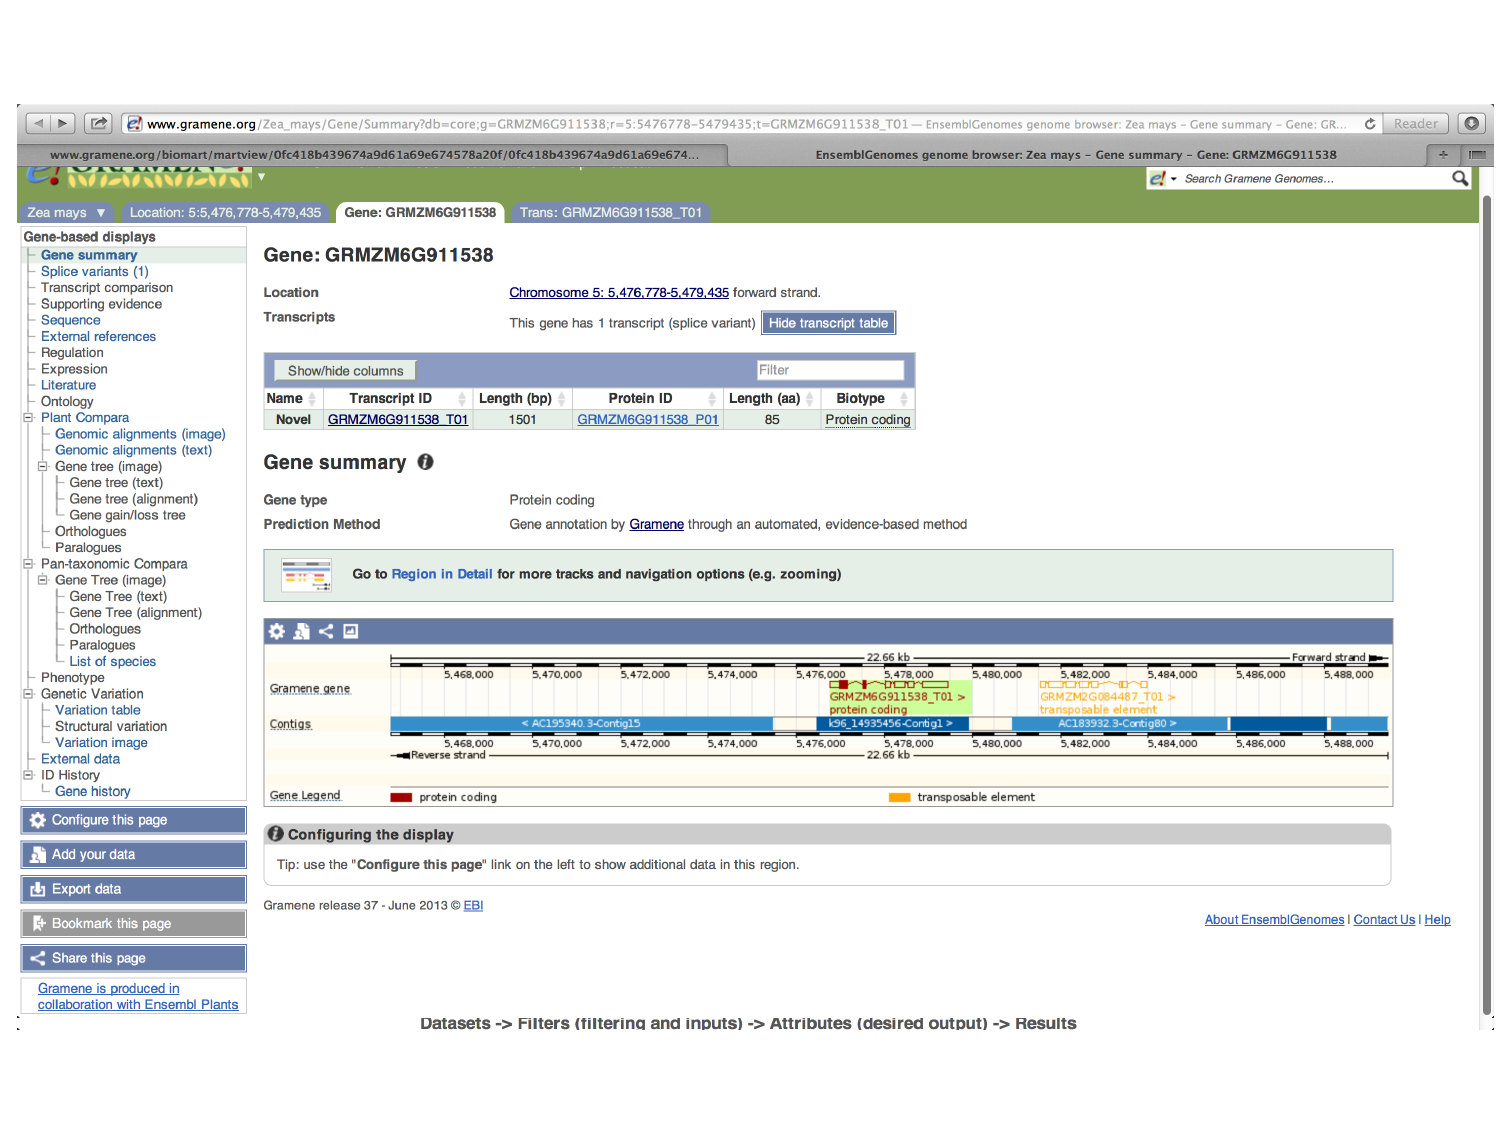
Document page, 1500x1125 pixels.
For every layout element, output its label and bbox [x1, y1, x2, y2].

picture [16, 104, 1495, 1030]
